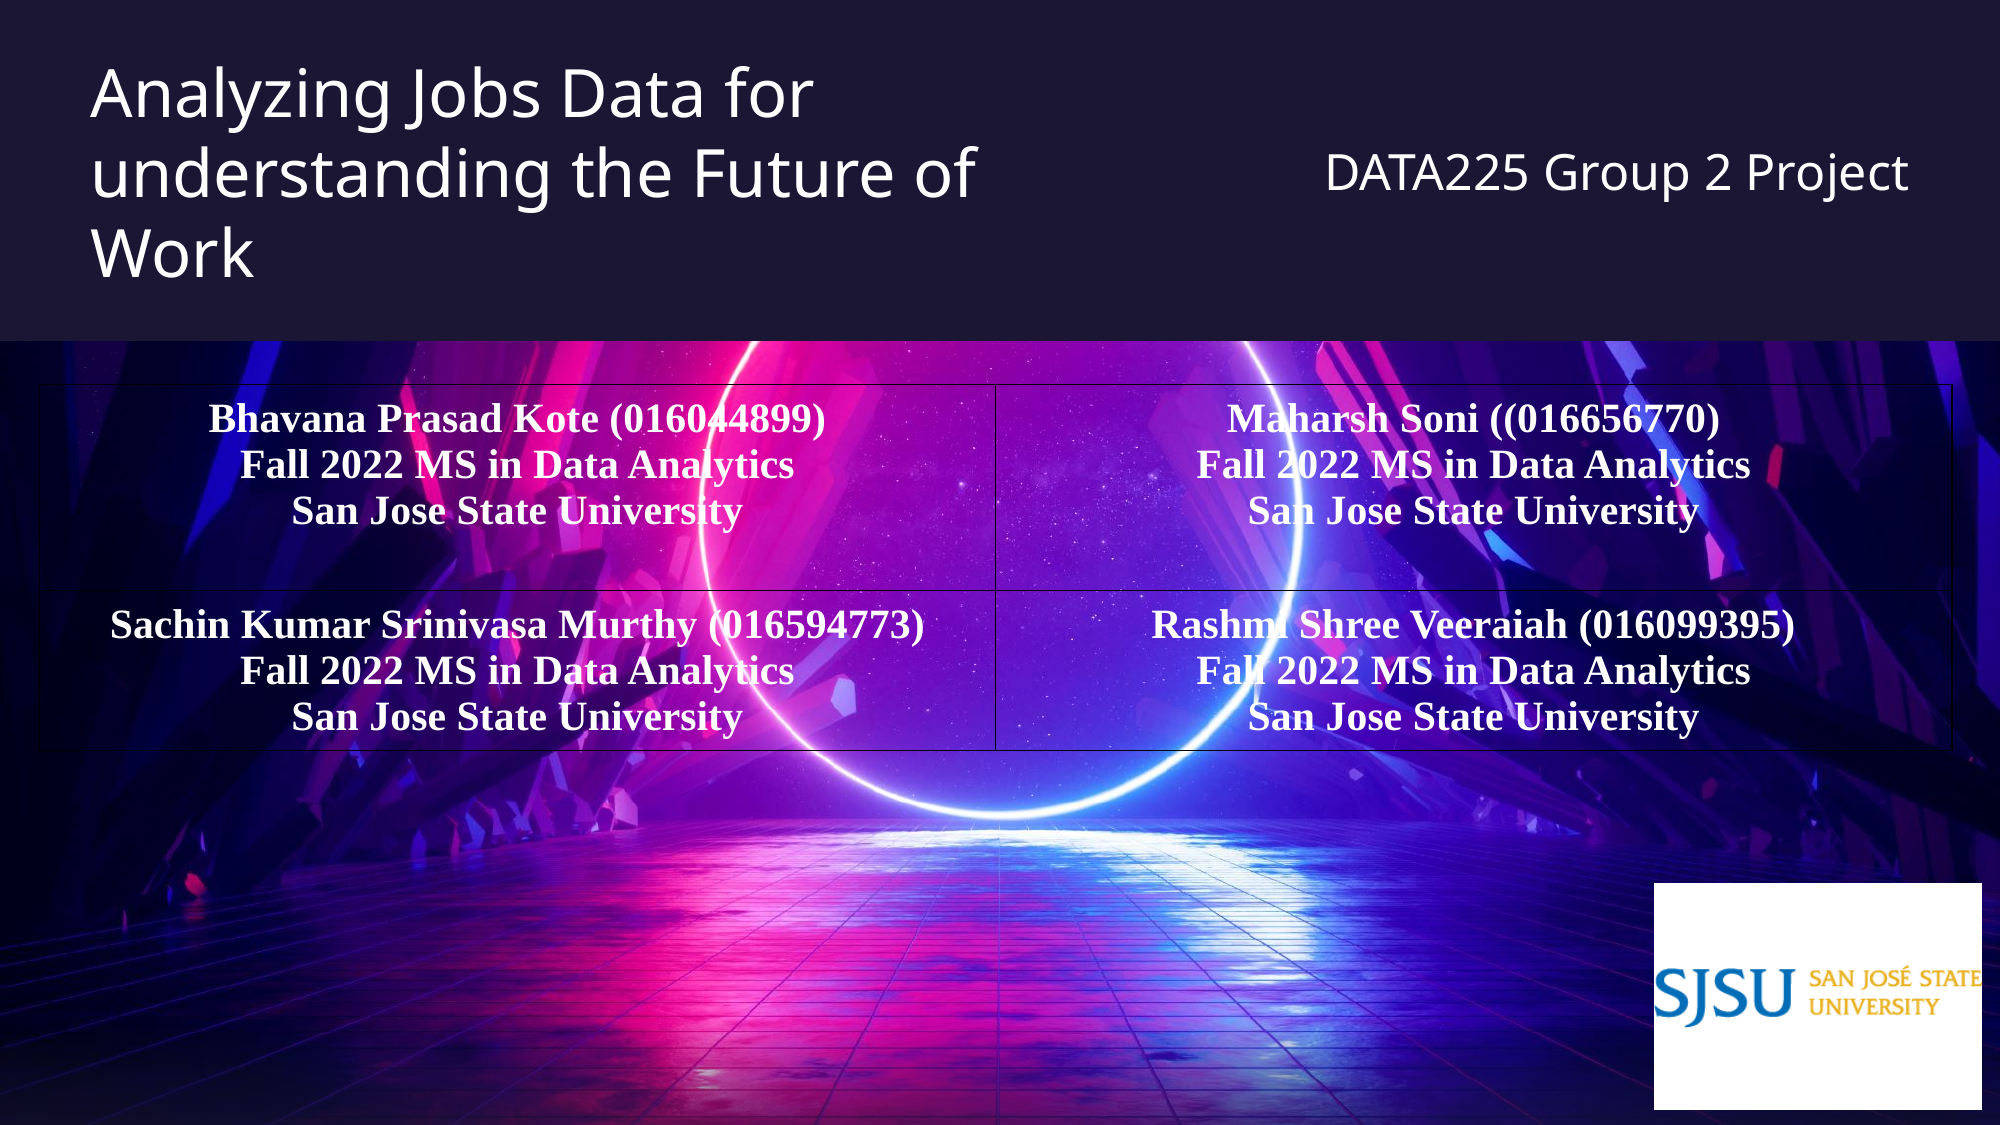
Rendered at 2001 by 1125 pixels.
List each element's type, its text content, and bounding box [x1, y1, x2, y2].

title Analyzing Jobs Data for understanding the Future of Work [90, 90, 1136, 252]
picture [0, 341, 2000, 1125]
subtitle DATA225 Group 2 Project [1171, 90, 1910, 252]
text_box [0, 0, 2000, 341]
